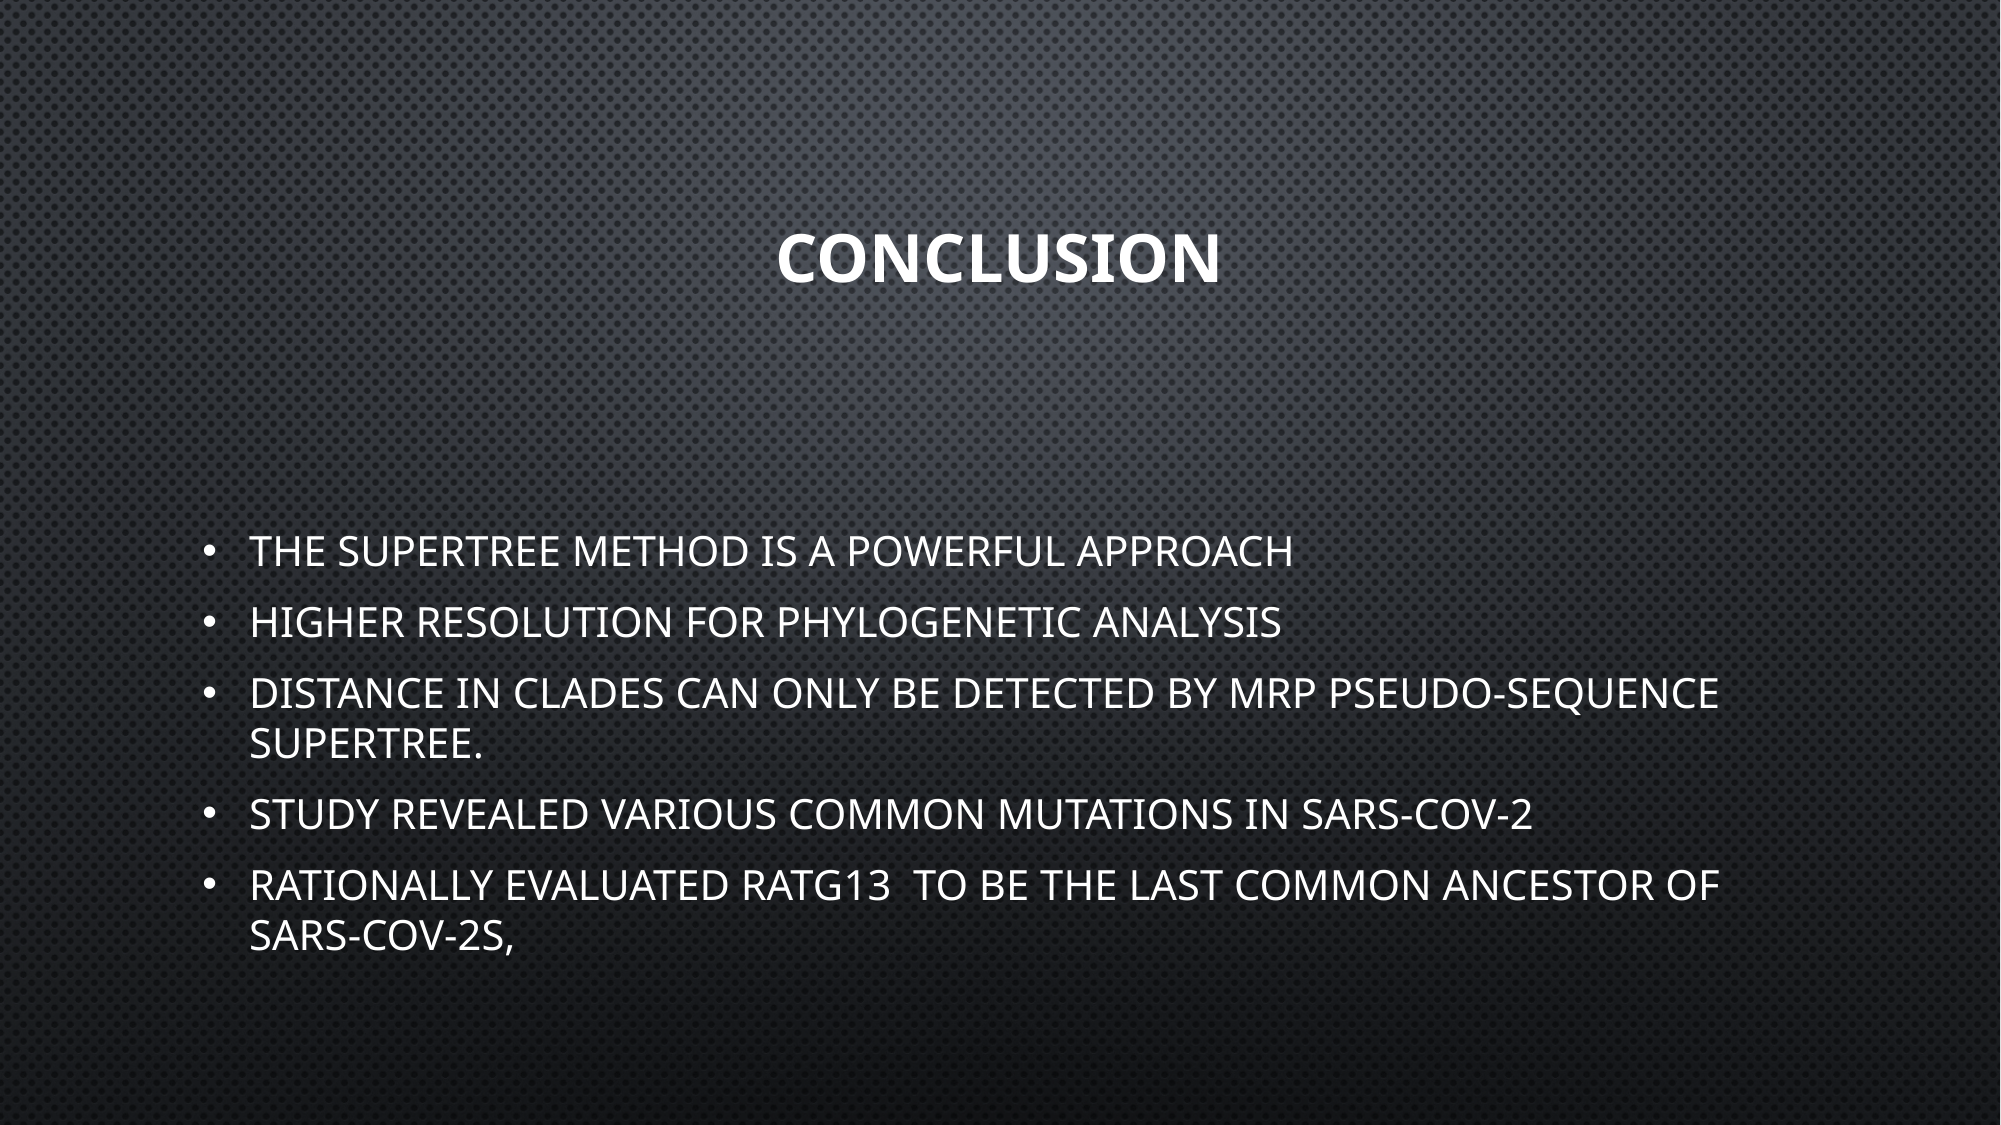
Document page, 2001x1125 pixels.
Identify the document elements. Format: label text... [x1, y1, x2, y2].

title CONCLUSION [187, 99, 1813, 413]
list The supertree method is a powerful approach Higher resolution for phylogenetic analysis distance in clades can only be detected by MRP pseudo-sequence supertree. Study revealed various common mutations in SARS-CoV-2 Rationally evaluated RaTG13 to be the last common ancestor of SARS-CoV-2s, [187, 437, 1813, 1046]
